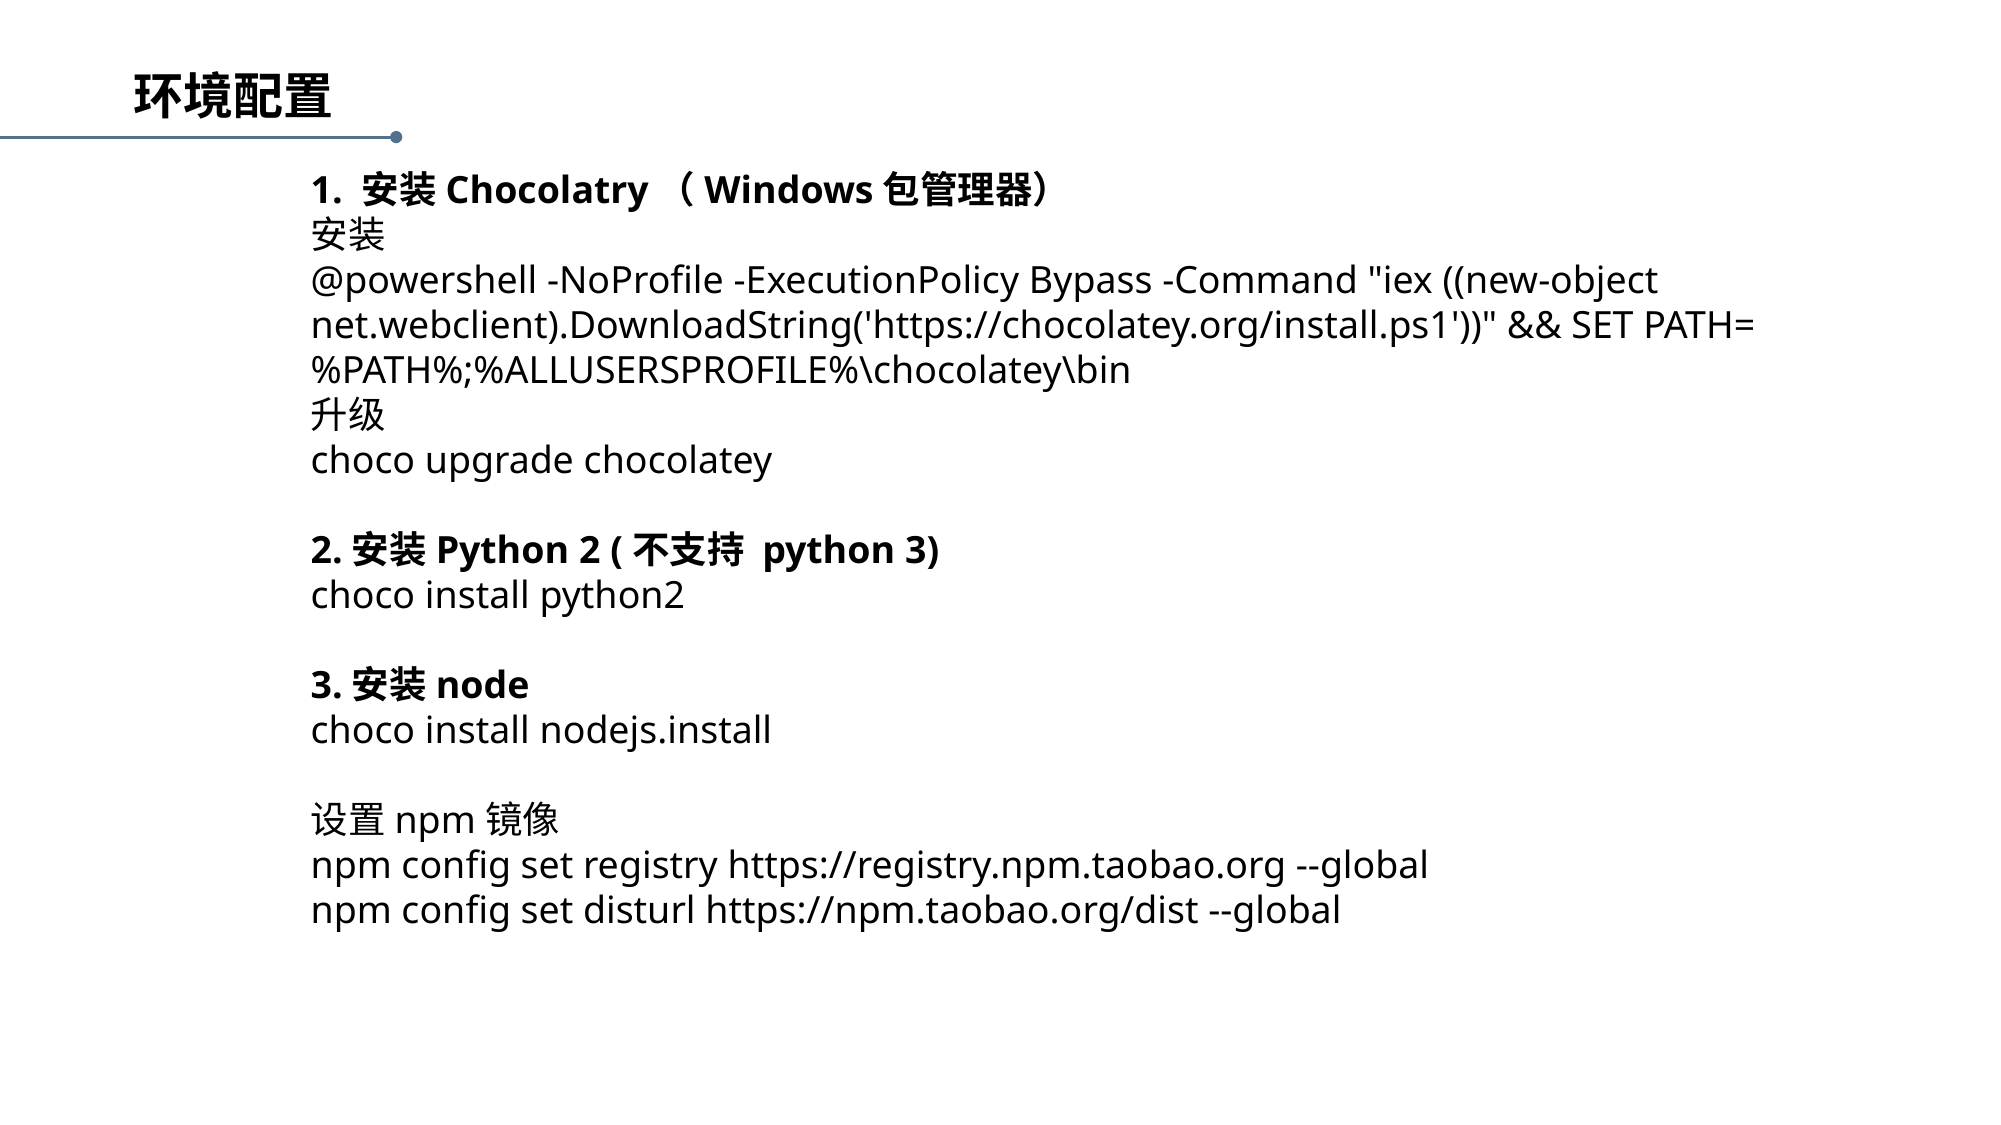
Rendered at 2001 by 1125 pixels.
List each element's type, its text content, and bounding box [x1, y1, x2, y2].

text_box 环境配置 [118, 57, 439, 132]
text_box 1. 安装Chocolatry（Windows包管理器） 安装 @powershell -NoProfile -ExecutionPolicy Bypass -Command "iex ((new-object net.webclient).DownloadString('https://chocolatey.org/install.ps1'))" && SET PATH=%PATH%;%ALLUSERSPROFILE%\chocolatey\bin 升级 choco upgrade chocolatey 2.安装Python 2 (不支持 python 3) choco install python2 3.安装node choco install nodejs.install 设置npm镜像 npm config set registry https://registry.npm.taobao.org --global npm config set disturl https://npm.taobao.org/dist --global [295, 158, 1888, 984]
